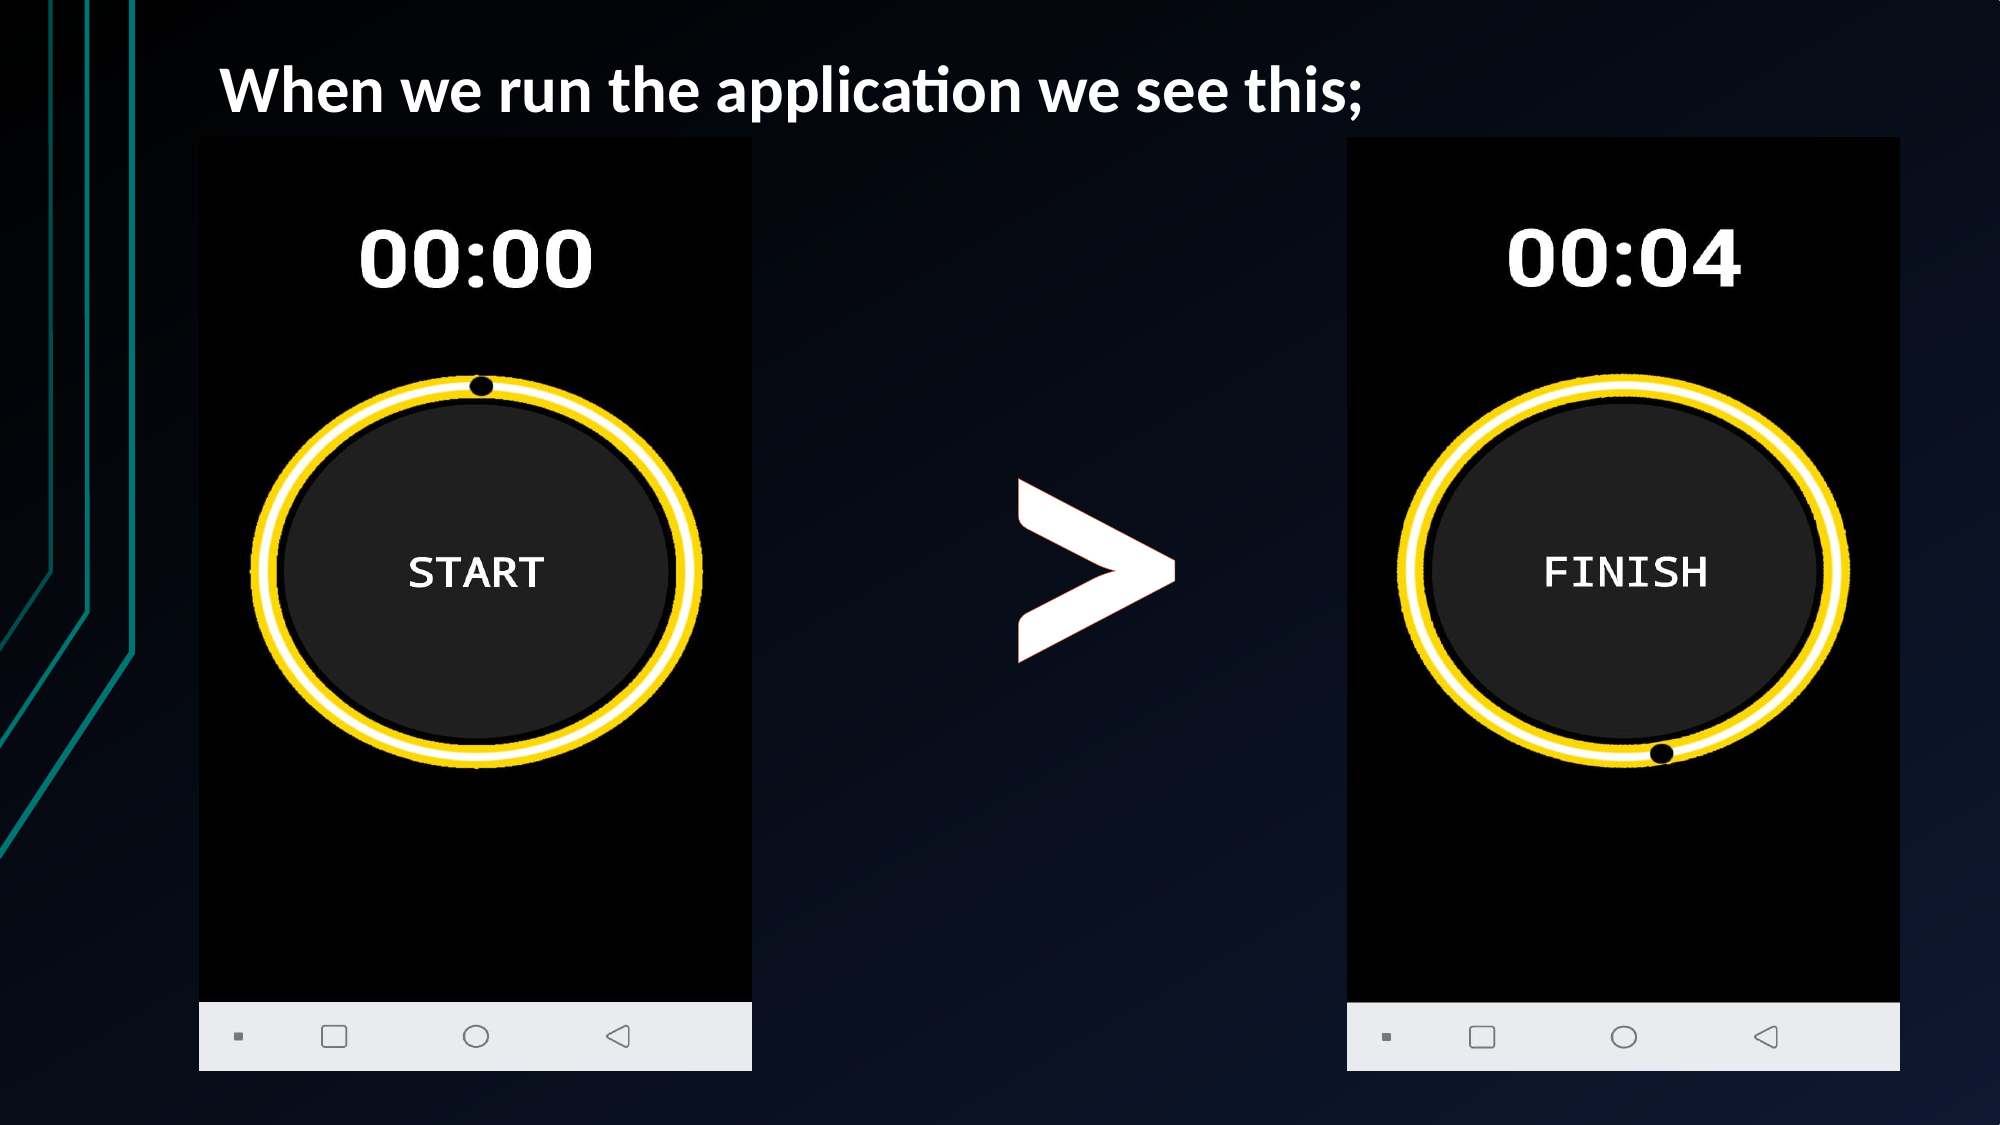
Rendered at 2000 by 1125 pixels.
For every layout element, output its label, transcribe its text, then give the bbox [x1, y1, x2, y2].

picture [1347, 136, 1900, 1071]
picture [199, 136, 752, 1071]
title When we run the application we see this; [199, 45, 1900, 138]
text_box > [968, 278, 1131, 794]
